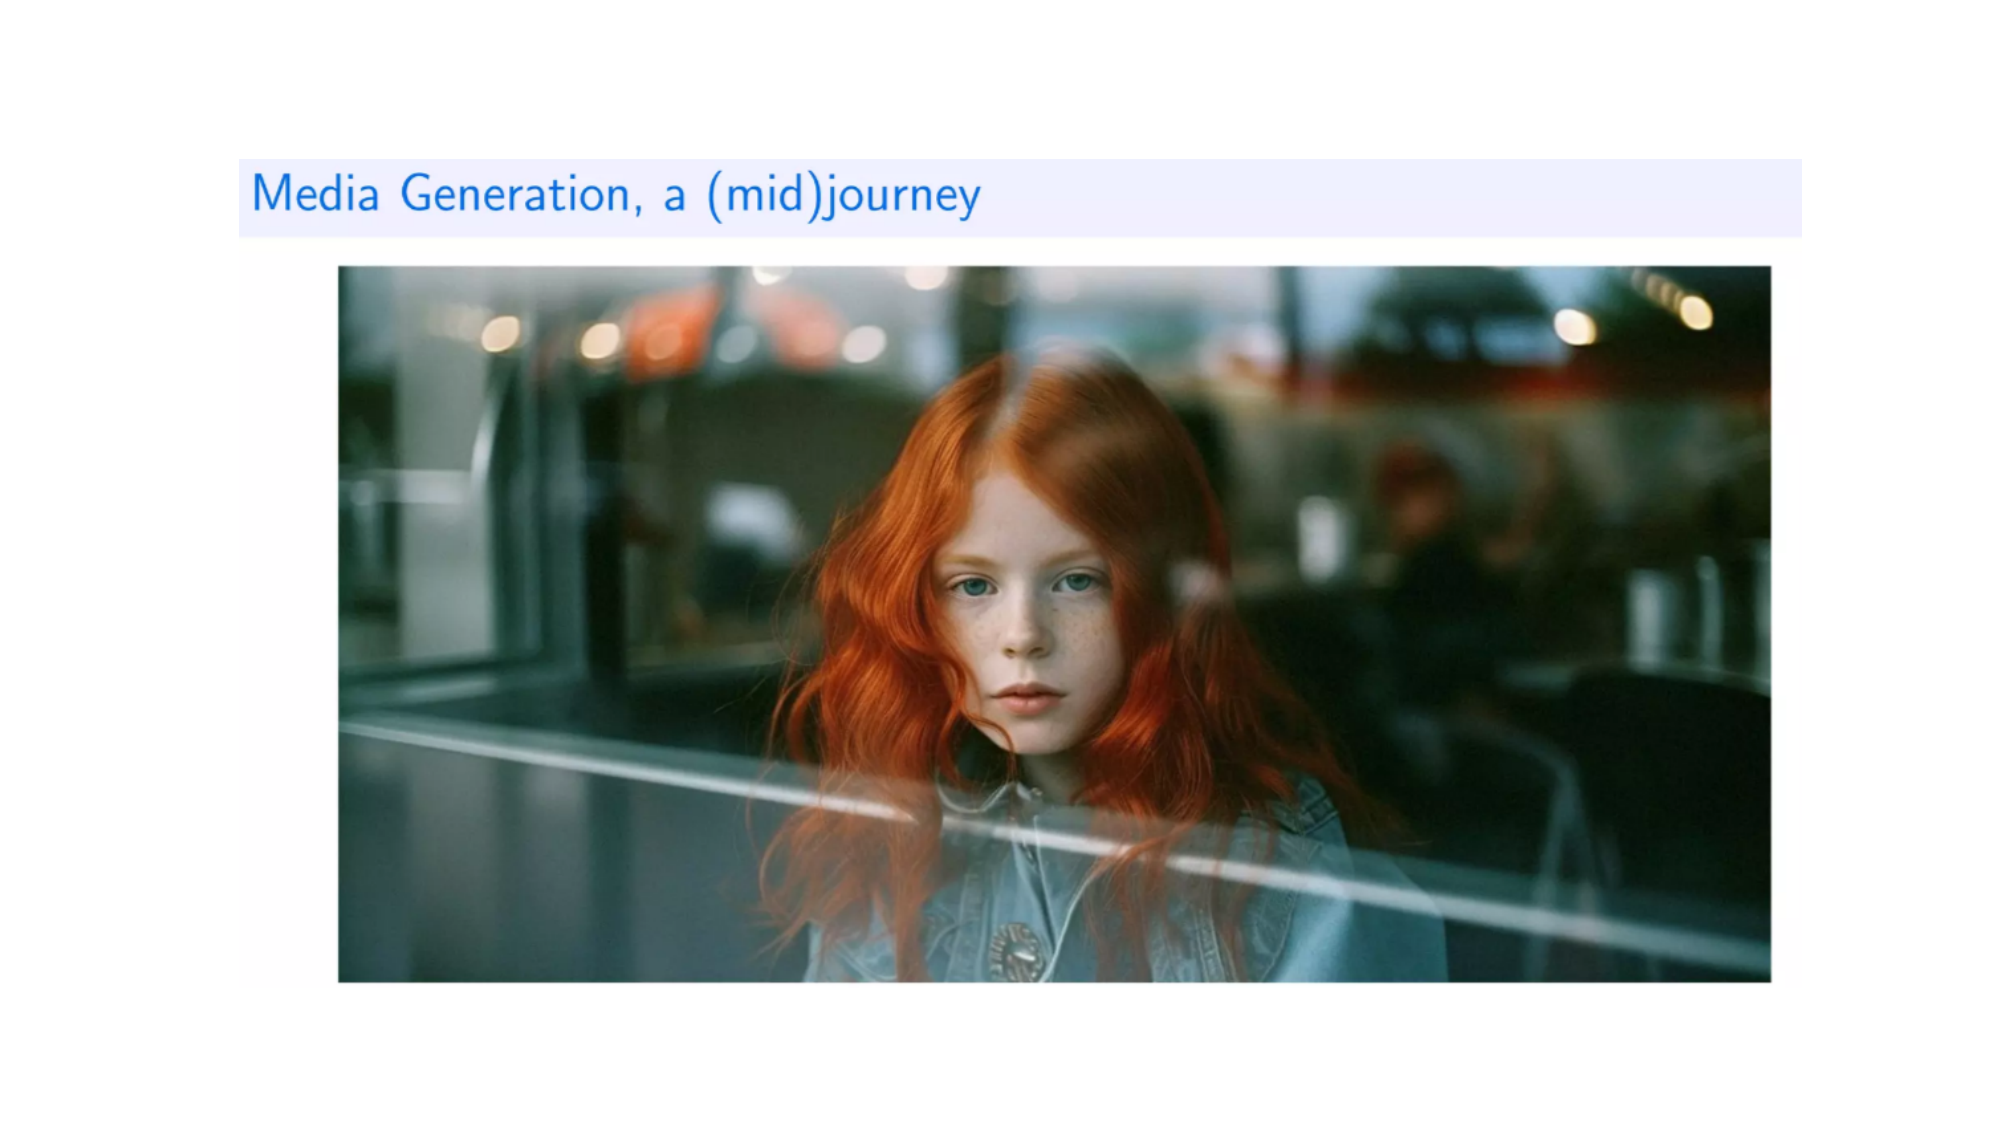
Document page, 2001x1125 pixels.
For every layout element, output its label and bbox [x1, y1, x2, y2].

picture [239, 159, 1802, 988]
